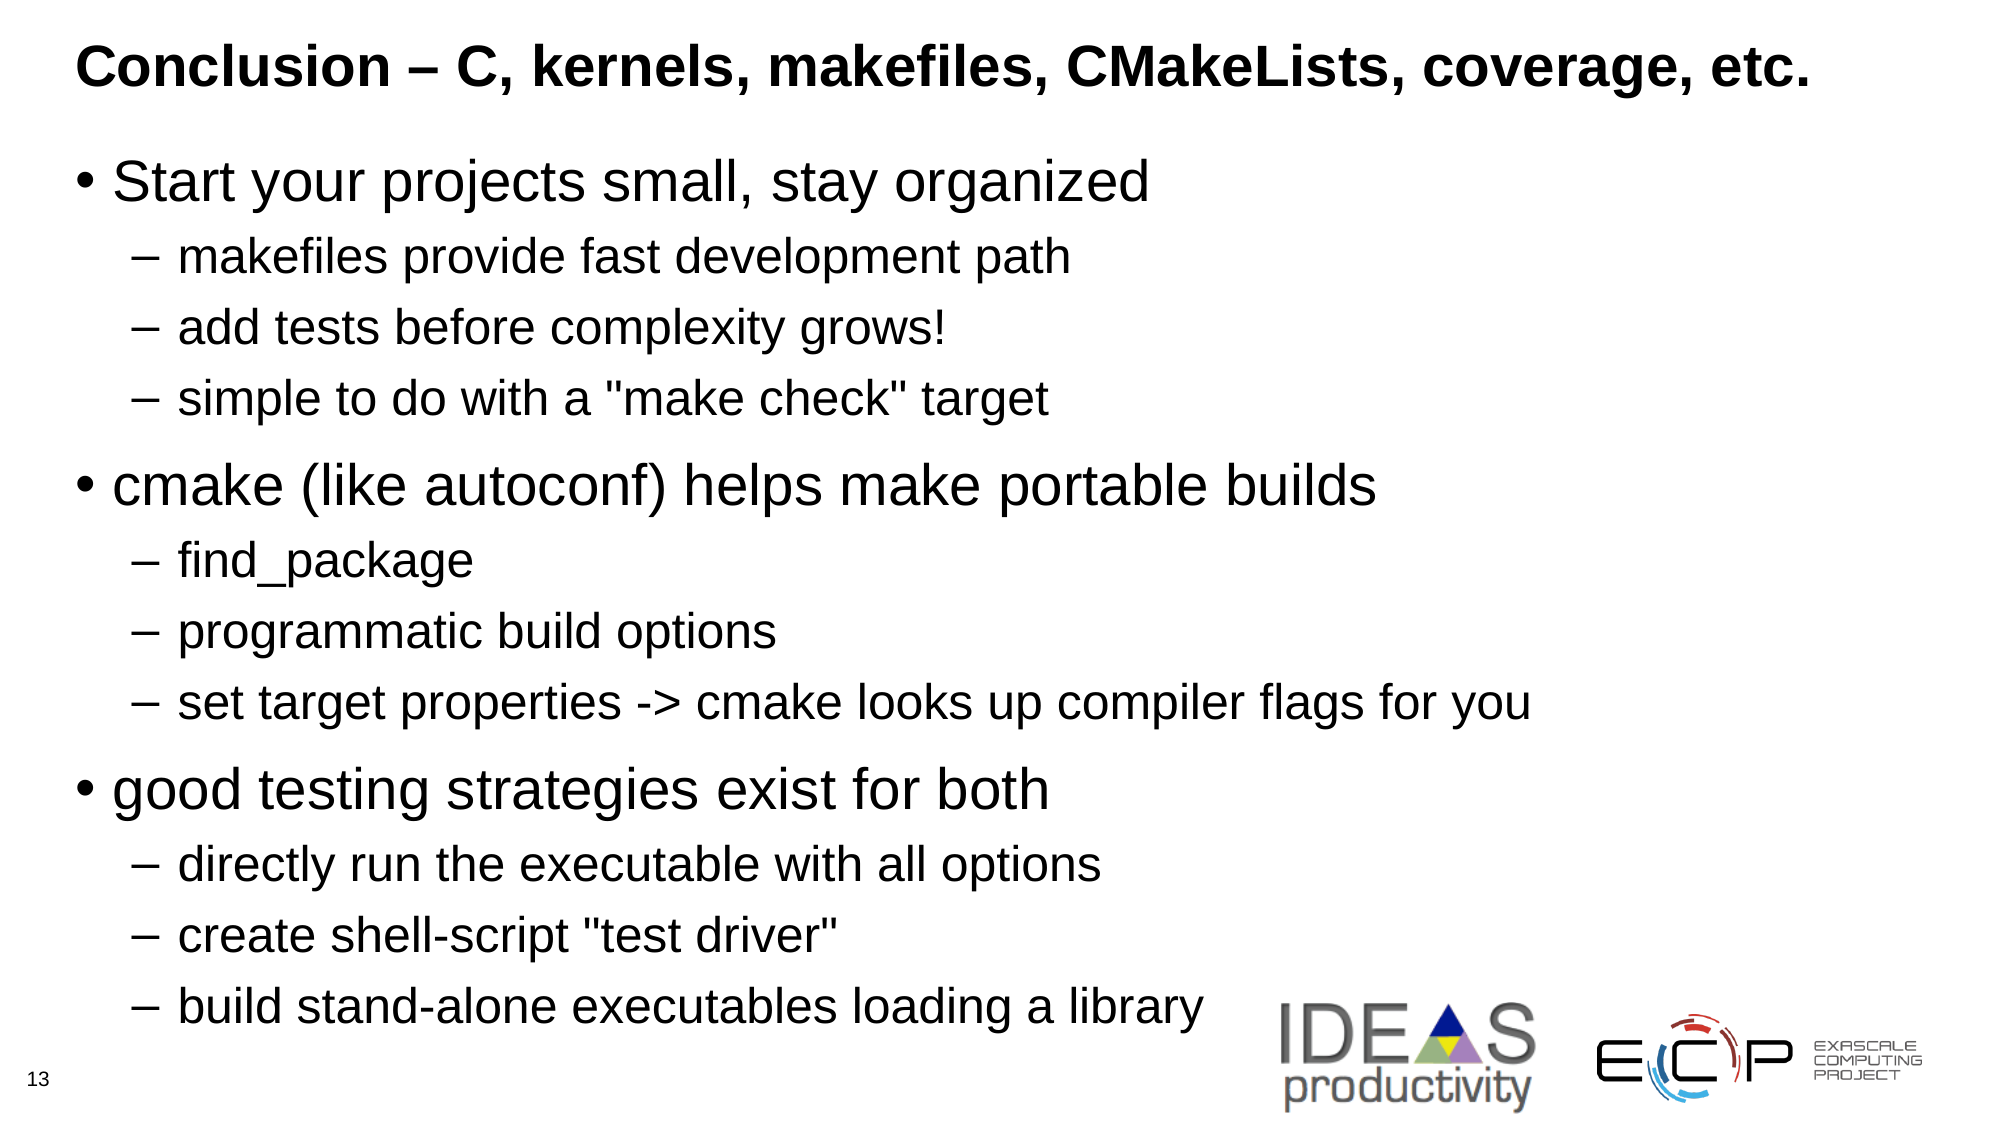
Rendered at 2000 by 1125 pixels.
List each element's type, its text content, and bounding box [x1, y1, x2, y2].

picture [1280, 1020, 1537, 1114]
picture [1597, 1020, 1922, 1103]
title Conclusion – C, kernels, makefiles, CMakeLists, coverage, etc. [59, 30, 1926, 143]
list Start your projects small, stay organized makefiles provide fast development path add tests before complexity grows! simple to do with a "make check" target cmake (like autoconf) helps make portable builds find_package programmatic build options set target properties -> cmake looks up compiler flags for you good testing strategies exist for both directly run the executable with all options create shell-script "test driver" build stand-alone executables loading a library [59, 143, 1926, 1020]
